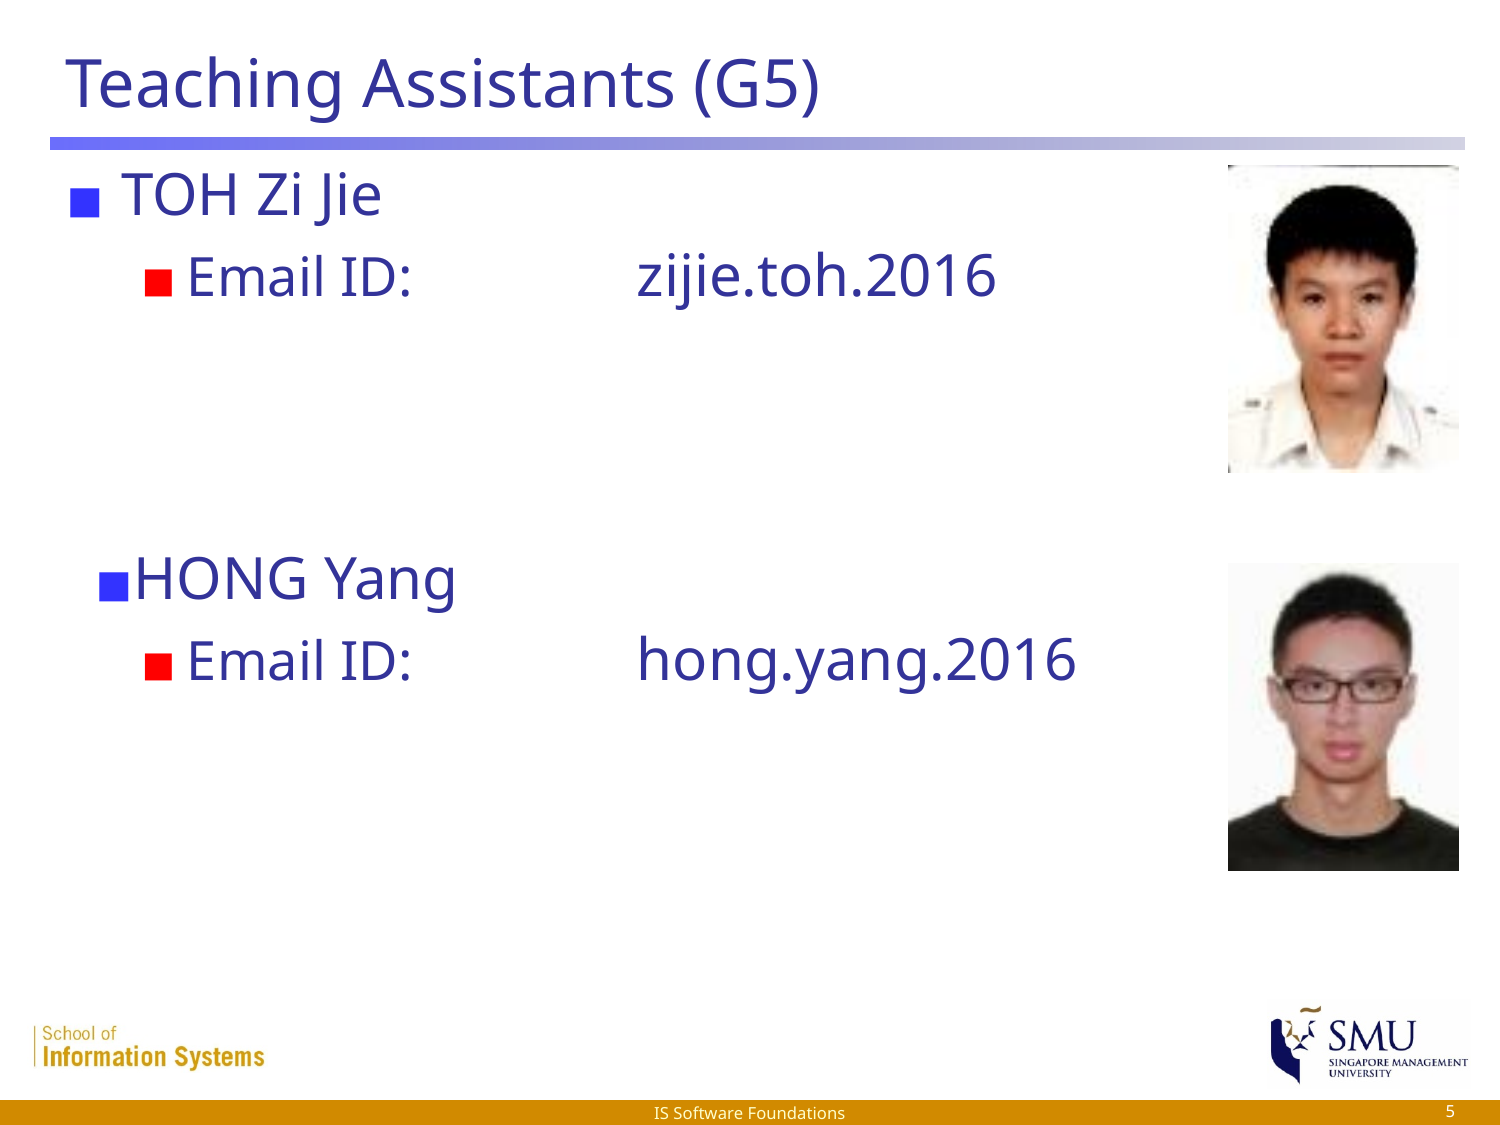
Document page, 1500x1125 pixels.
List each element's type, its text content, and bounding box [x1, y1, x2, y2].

picture [1228, 165, 1459, 473]
picture [1228, 563, 1459, 872]
list TOH Zi Jie Email ID: zijie.toh.2016 HONG Yang Email ID: hong.yang.2016 [50, 149, 1463, 1063]
footer IS Software Foundations [450, 1100, 1050, 1125]
picture [27, 1012, 268, 1073]
picture [1267, 999, 1471, 1089]
title Teaching Assistants (G5) [50, 24, 1463, 138]
